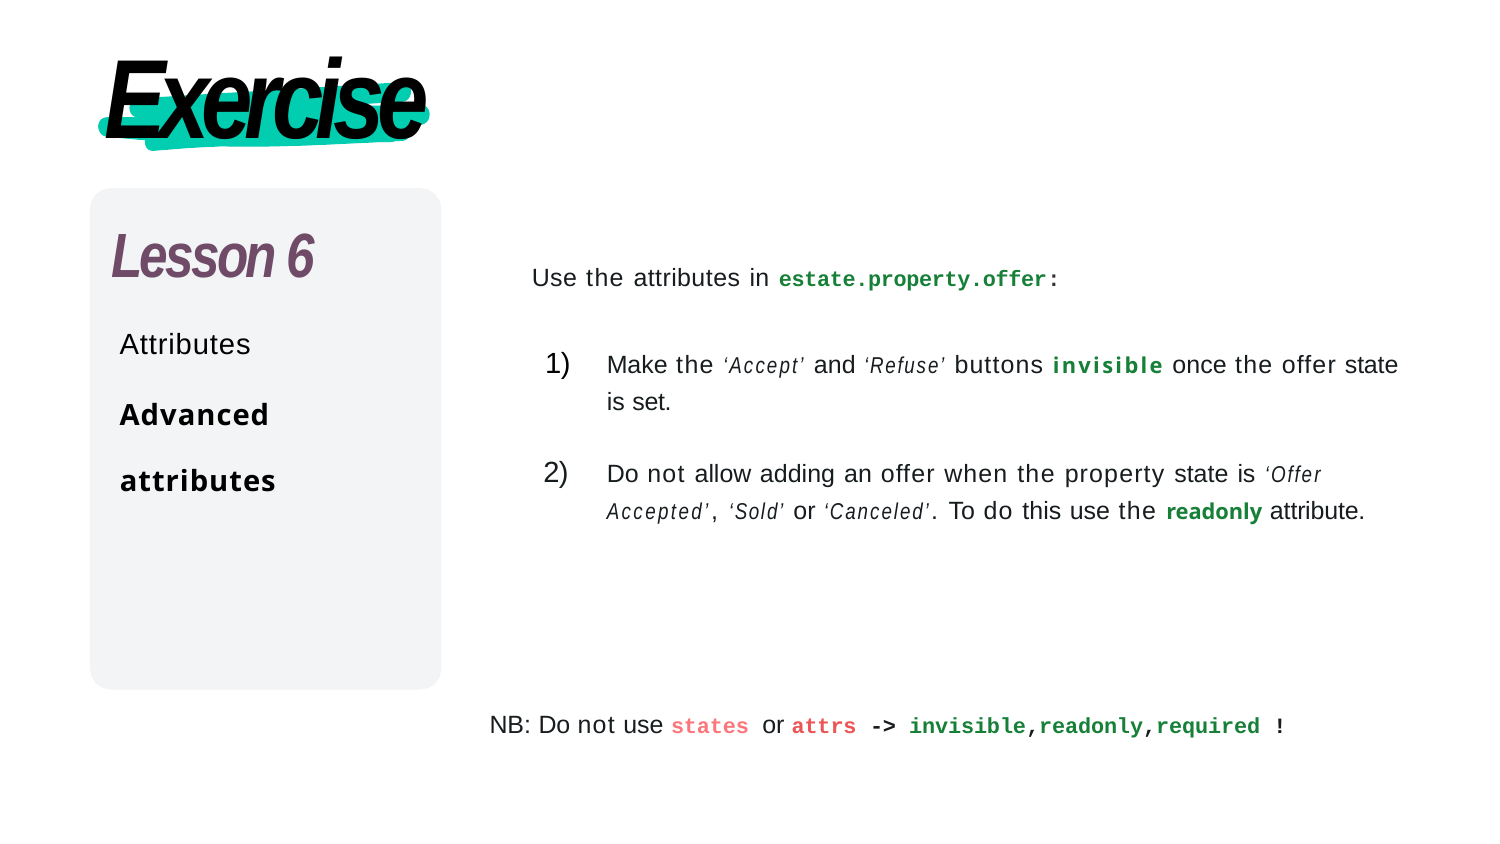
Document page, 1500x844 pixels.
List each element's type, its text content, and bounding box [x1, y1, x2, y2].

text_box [89, 187, 442, 690]
text_box 2) Do not allow adding an offer when the property state is ‘Offer Accepted’, ‘Sold’ or ‘Canceled’. To do this use the readonly attribute. [541, 447, 1381, 525]
text_box 1) Make the ‘Accept’ and ‘Refuse’ buttons invisible once the offer state is set. [543, 338, 1405, 416]
text_box NB: Do not use states or attrs -> invisible,readonly,required ! [487, 706, 1298, 739]
title Exercise [29, 24, 536, 168]
picture [98, 82, 430, 151]
text_box Use the attributes in estate.property.offer: [529, 259, 1071, 292]
